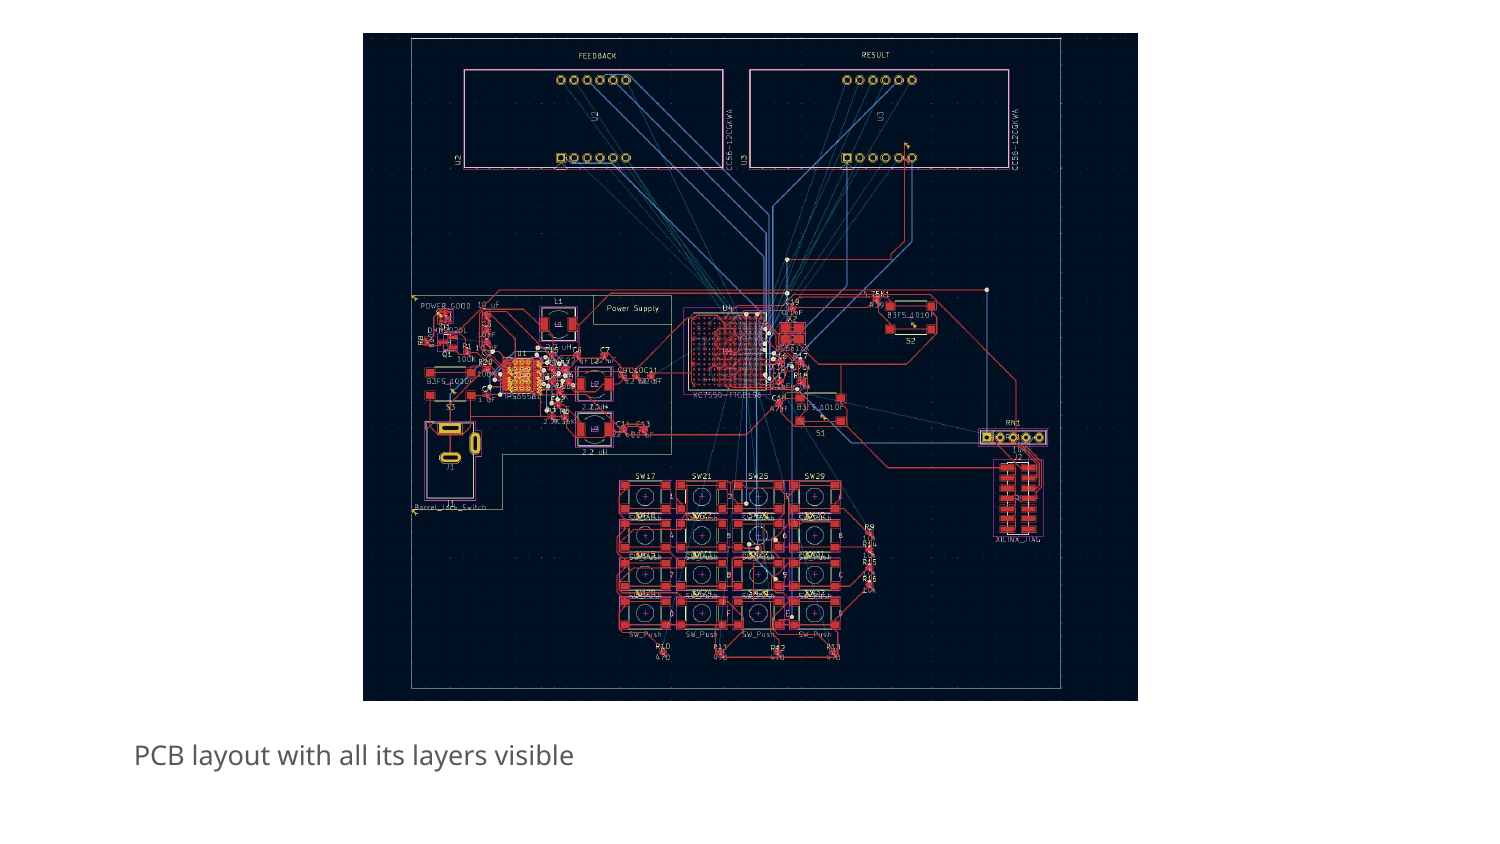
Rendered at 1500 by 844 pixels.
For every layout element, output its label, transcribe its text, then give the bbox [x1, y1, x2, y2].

picture [362, 33, 1138, 702]
list PCB layout with all its layers visible [118, 717, 1382, 793]
